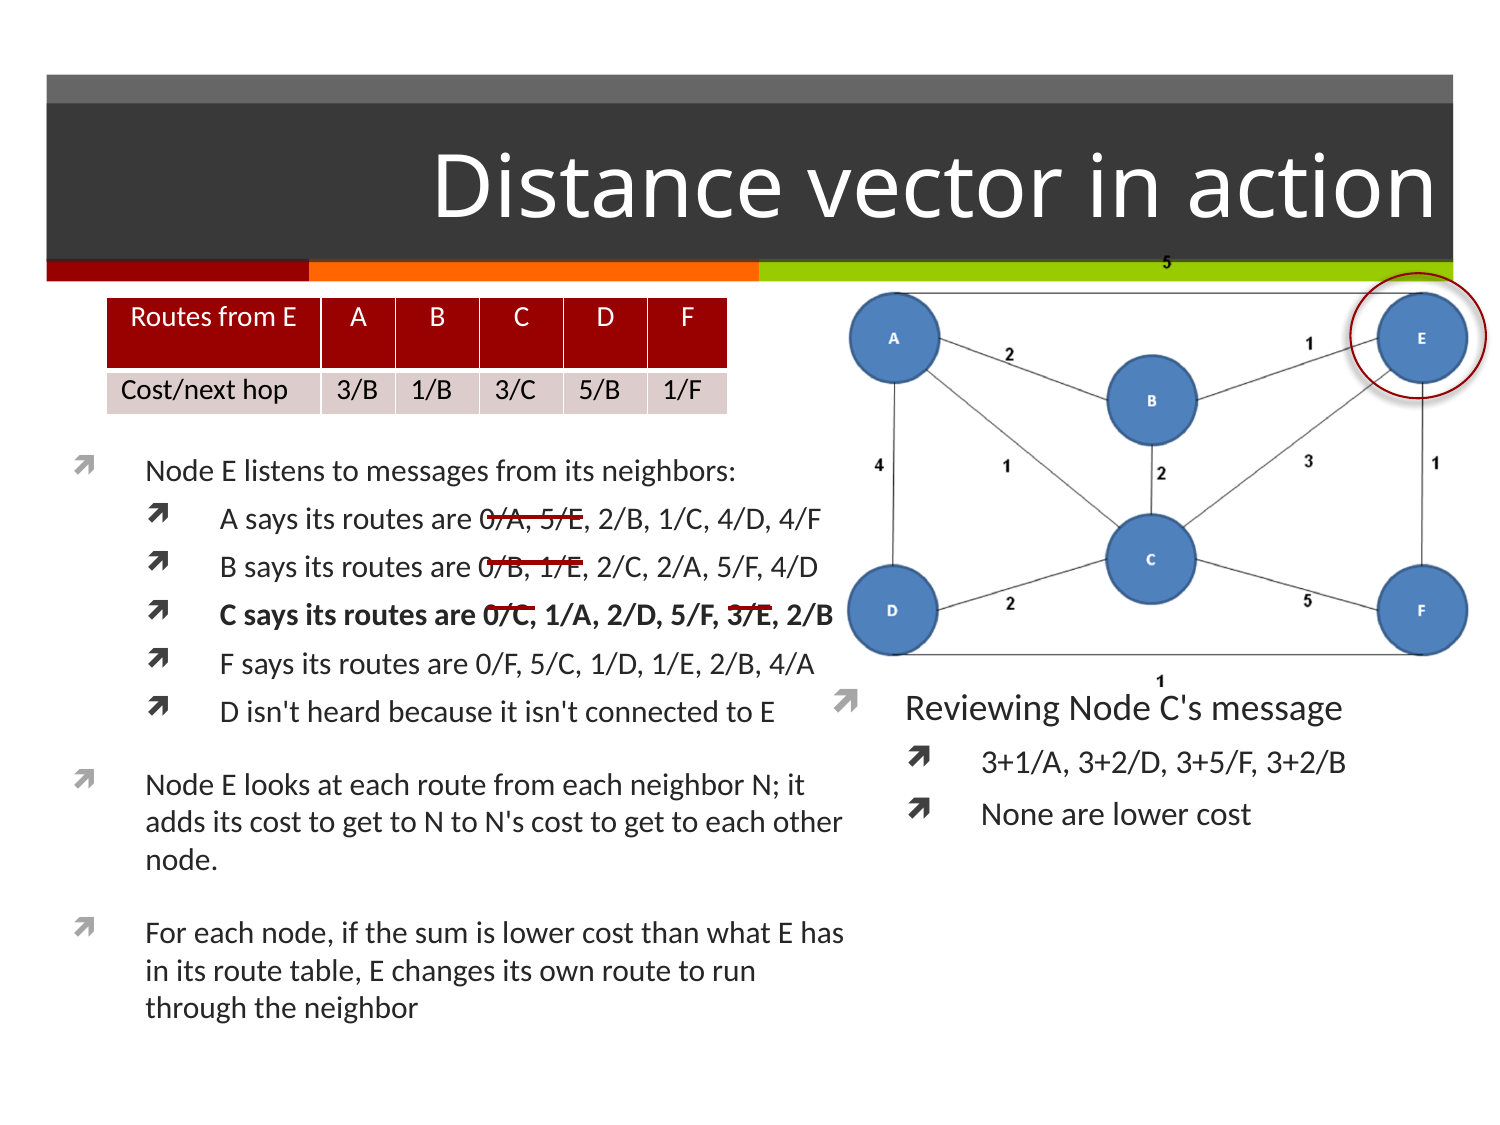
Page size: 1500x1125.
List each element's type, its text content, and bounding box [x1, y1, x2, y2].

text_box [1475, 300, 1487, 372]
table_header F [648, 298, 727, 368]
table_header C [480, 298, 563, 368]
title Distance vector in action [46, 103, 1454, 263]
table_header B [396, 298, 479, 368]
table_cell Cost/next hop [107, 373, 320, 414]
table_header Routes from E [107, 298, 320, 368]
table_cell 3/C [480, 373, 563, 414]
table_cell 1/B [396, 373, 479, 414]
text_box Reviewing Node C's message 3+1/A, 3+2/D, 3+5/F, 3+2/B None are lower cost [815, 675, 1486, 1094]
table_header D [564, 298, 647, 368]
table_header A [322, 298, 395, 368]
table_cell 1/F [648, 373, 727, 414]
table_cell 5/B [564, 373, 647, 414]
table_cell 3/B [322, 373, 395, 414]
list Node E listens to messages from its neighbors: A says its routes are 0/A, 5/E, 2/B, 1/C, 4/D, 4/F B says its routes are 0/B, 1/E, 2/C, 2/A, 5/F, 4/D C says its routes are 0/C, 1/A, 2/D, 5/F, 3/E, 2/B F says its routes are 0/F, 5/C, 1/D, 1/E, 2/B, 4/A D isn't heard because it isn't connected to E Node E looks at each route from each neighbor N; it adds its cost to get to N to N's cost to get to each other node. For each node, if the sum is lower cost than what E has in its route table, E changes its own route to run through the neighbor [56, 296, 831, 1068]
picture [845, 246, 1469, 698]
